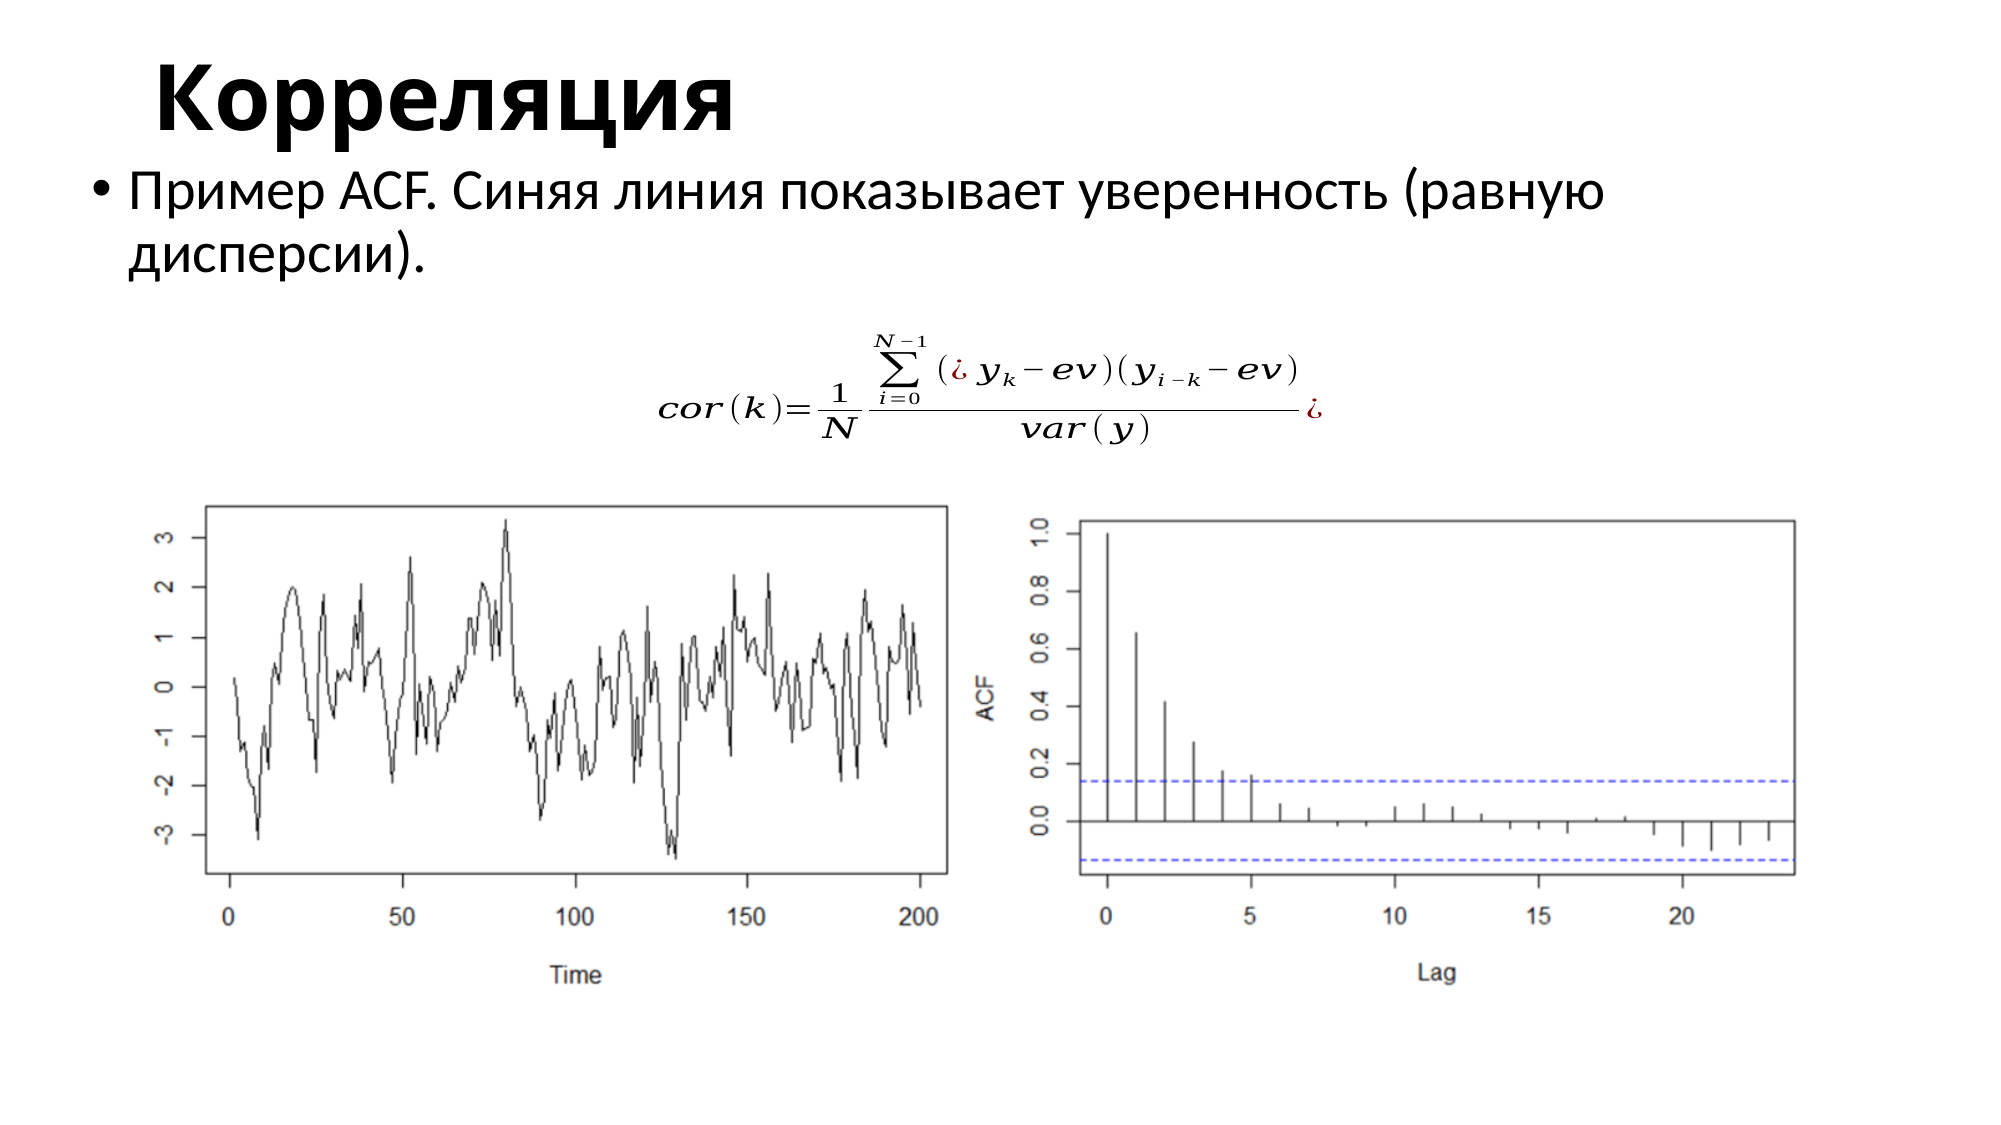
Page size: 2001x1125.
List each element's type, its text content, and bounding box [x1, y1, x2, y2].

list Пример ACF. Синяя линия показывает уверенность (равную дисперсии). [76, 151, 1863, 1089]
title Корреляция [137, 36, 1863, 151]
picture [137, 491, 1843, 995]
